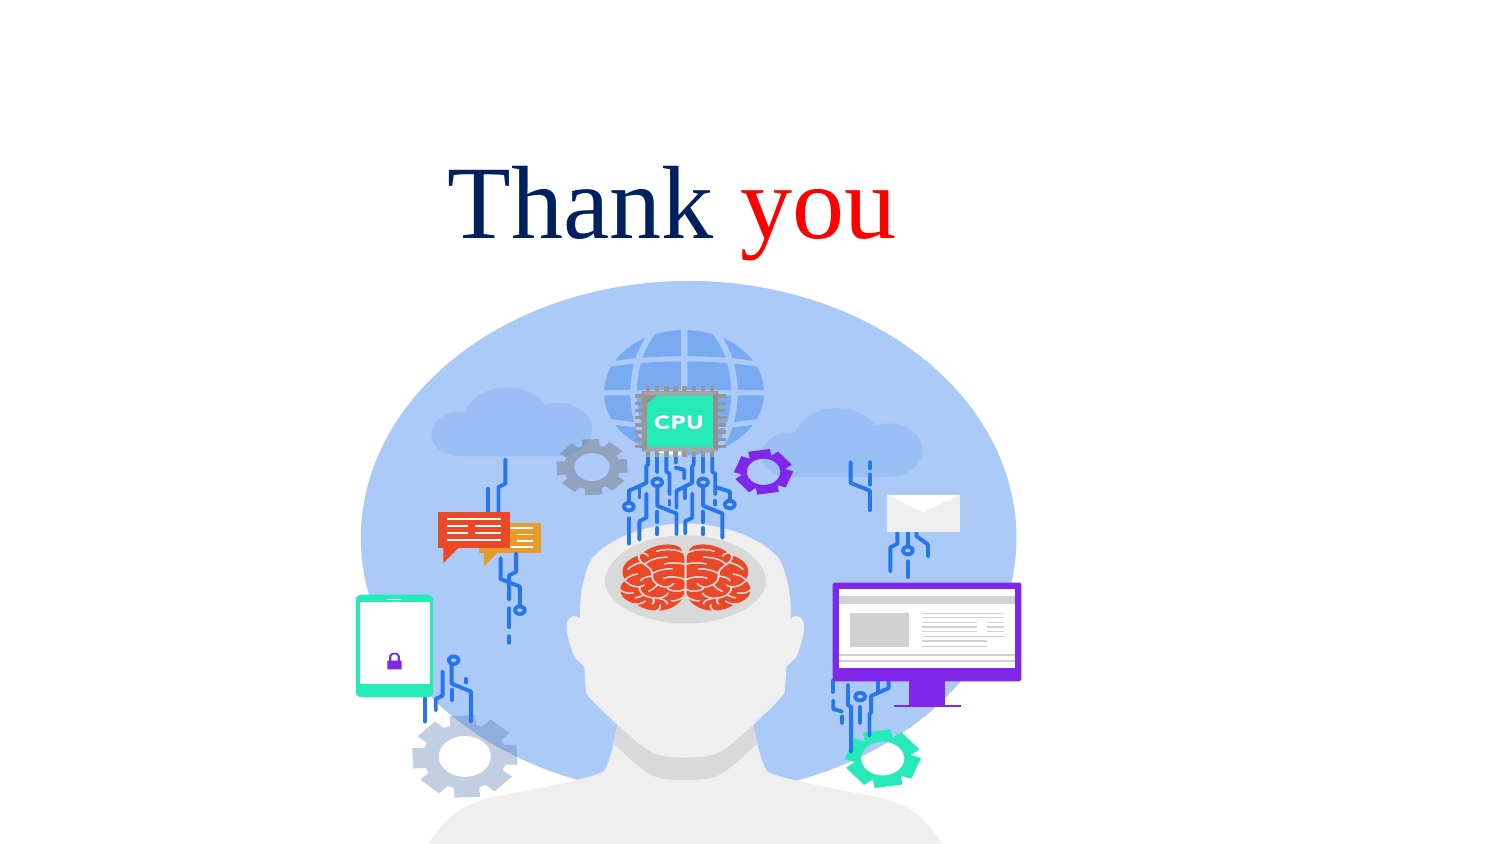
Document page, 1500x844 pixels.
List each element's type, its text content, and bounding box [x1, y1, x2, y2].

title Thank you [407, 119, 938, 250]
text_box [355, 280, 1022, 844]
